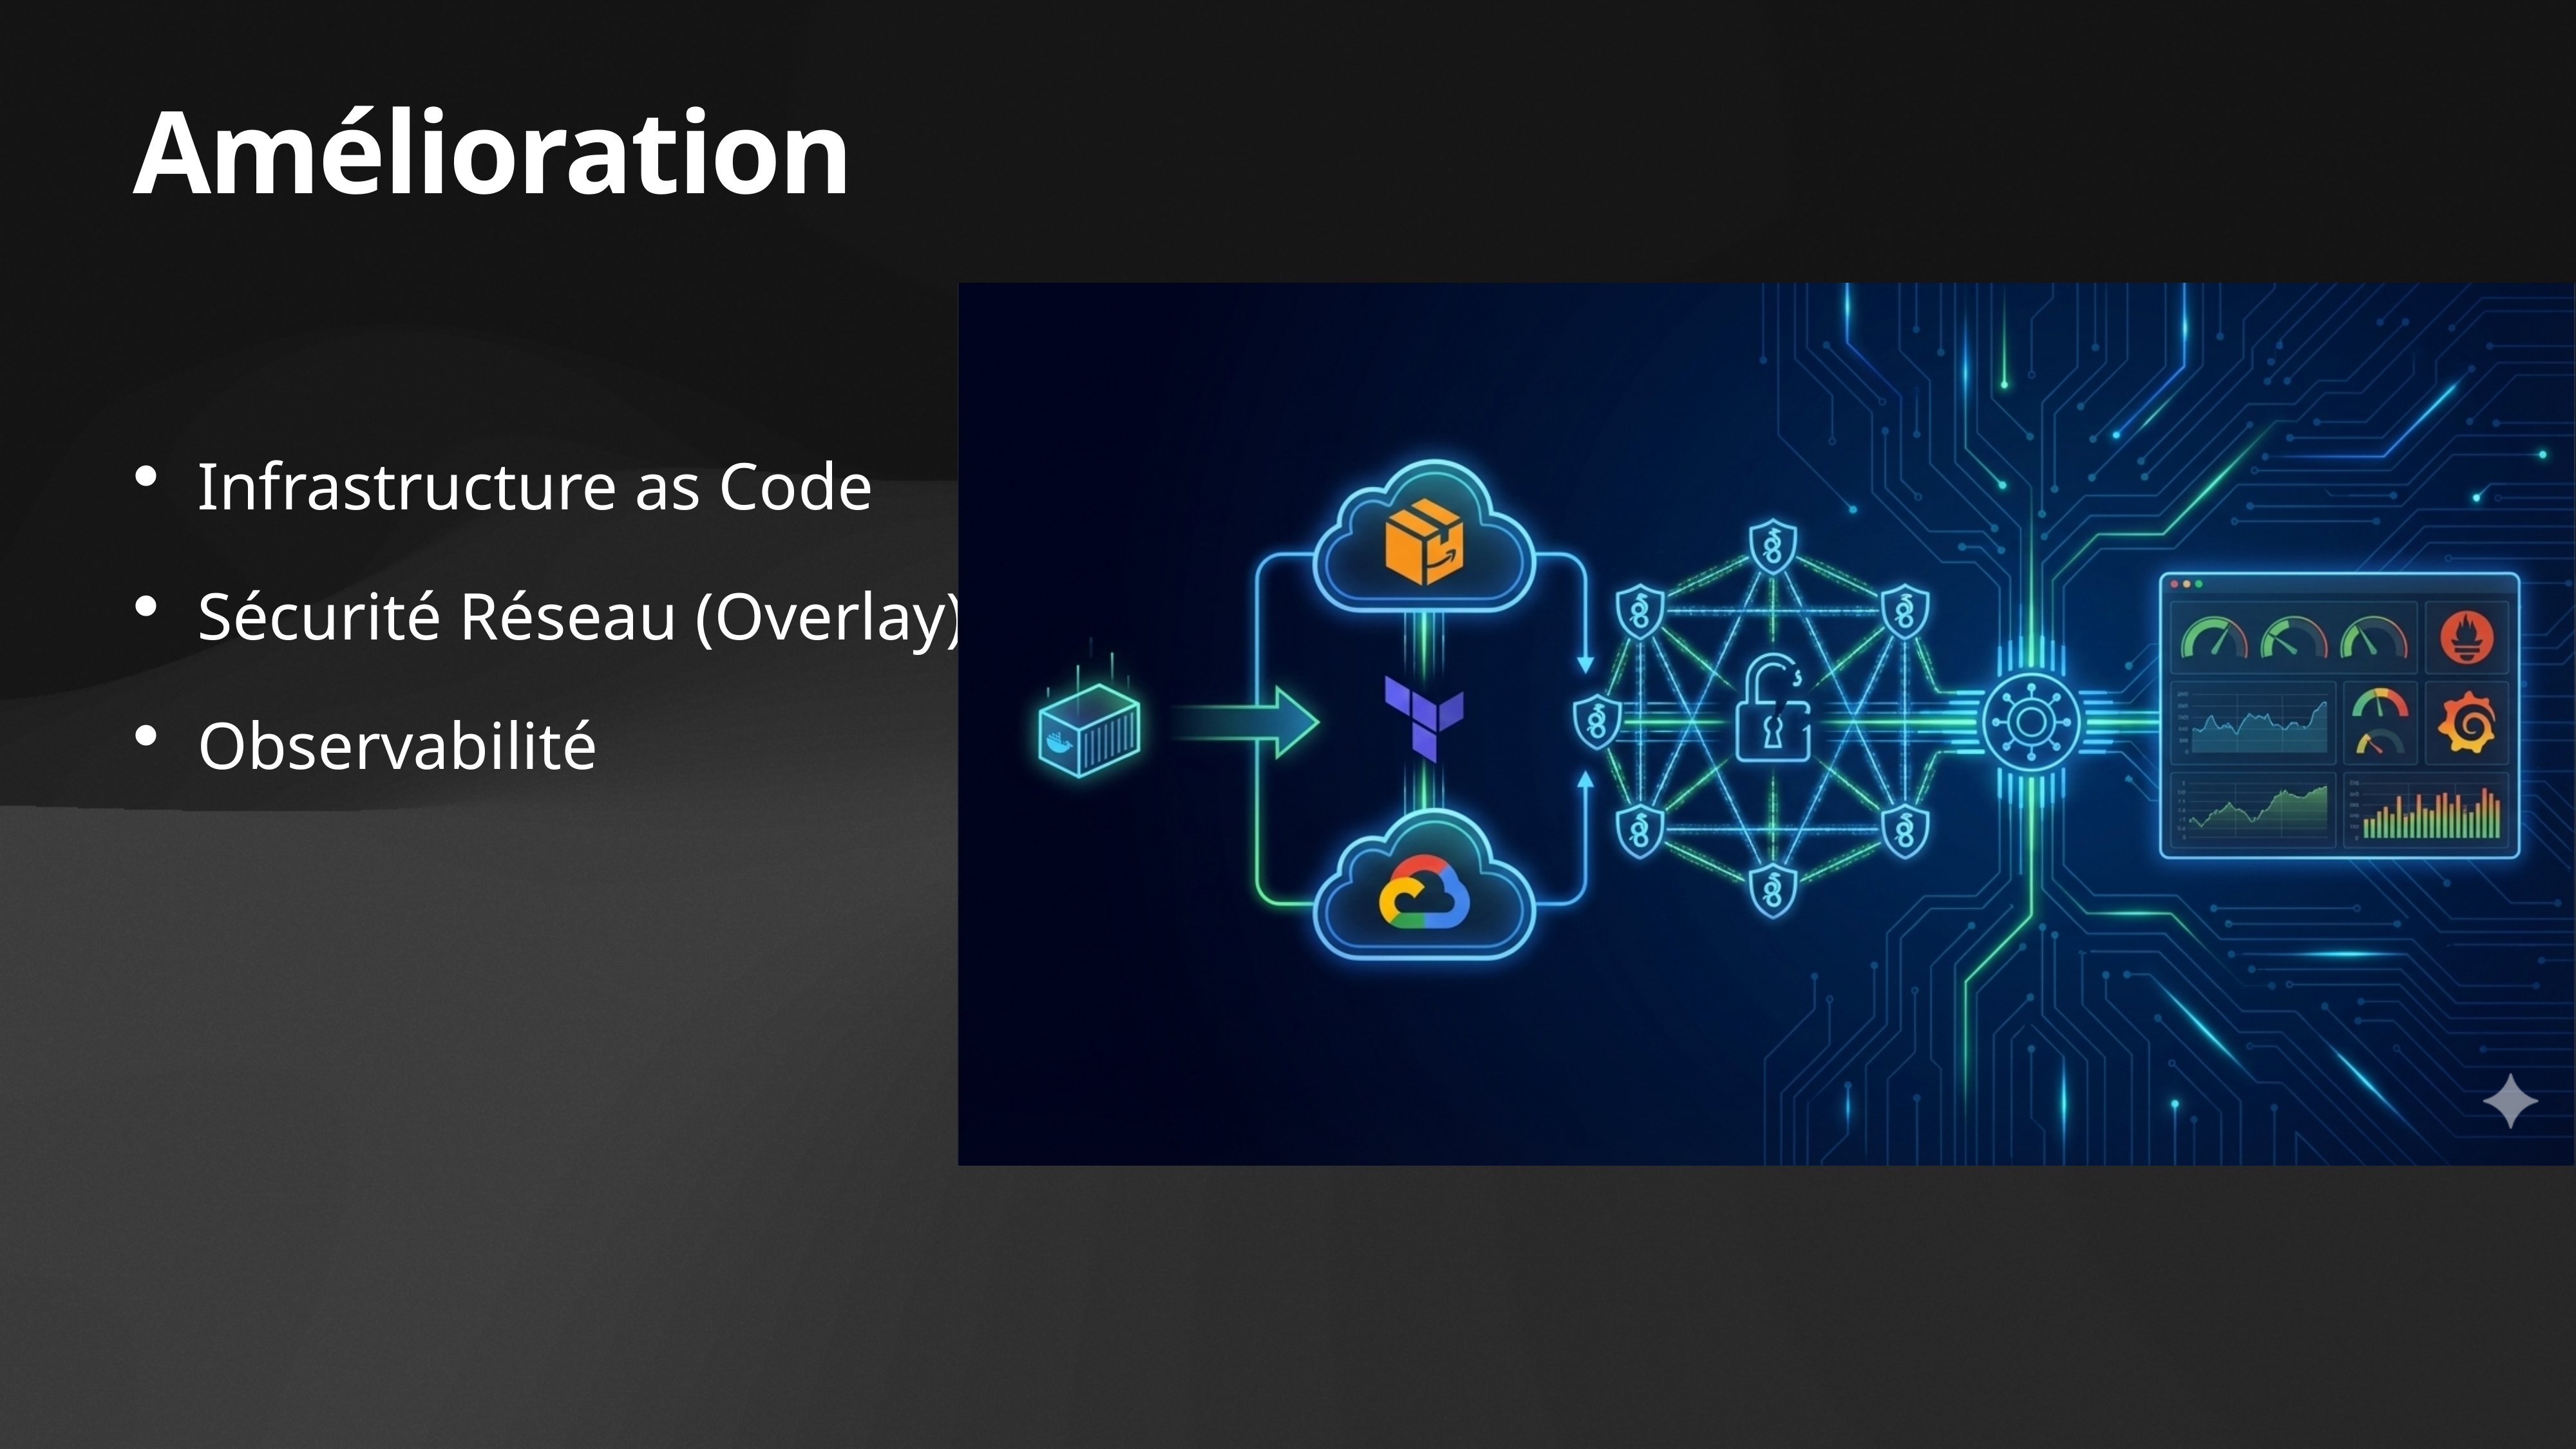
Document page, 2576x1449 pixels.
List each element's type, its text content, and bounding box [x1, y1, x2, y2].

title Amélioration [127, 100, 1161, 253]
picture [0, 0, 2576, 1449]
list Infrastructure as Code Sécurité Réseau (Overlay) Observabilité [127, 448, 1161, 1321]
